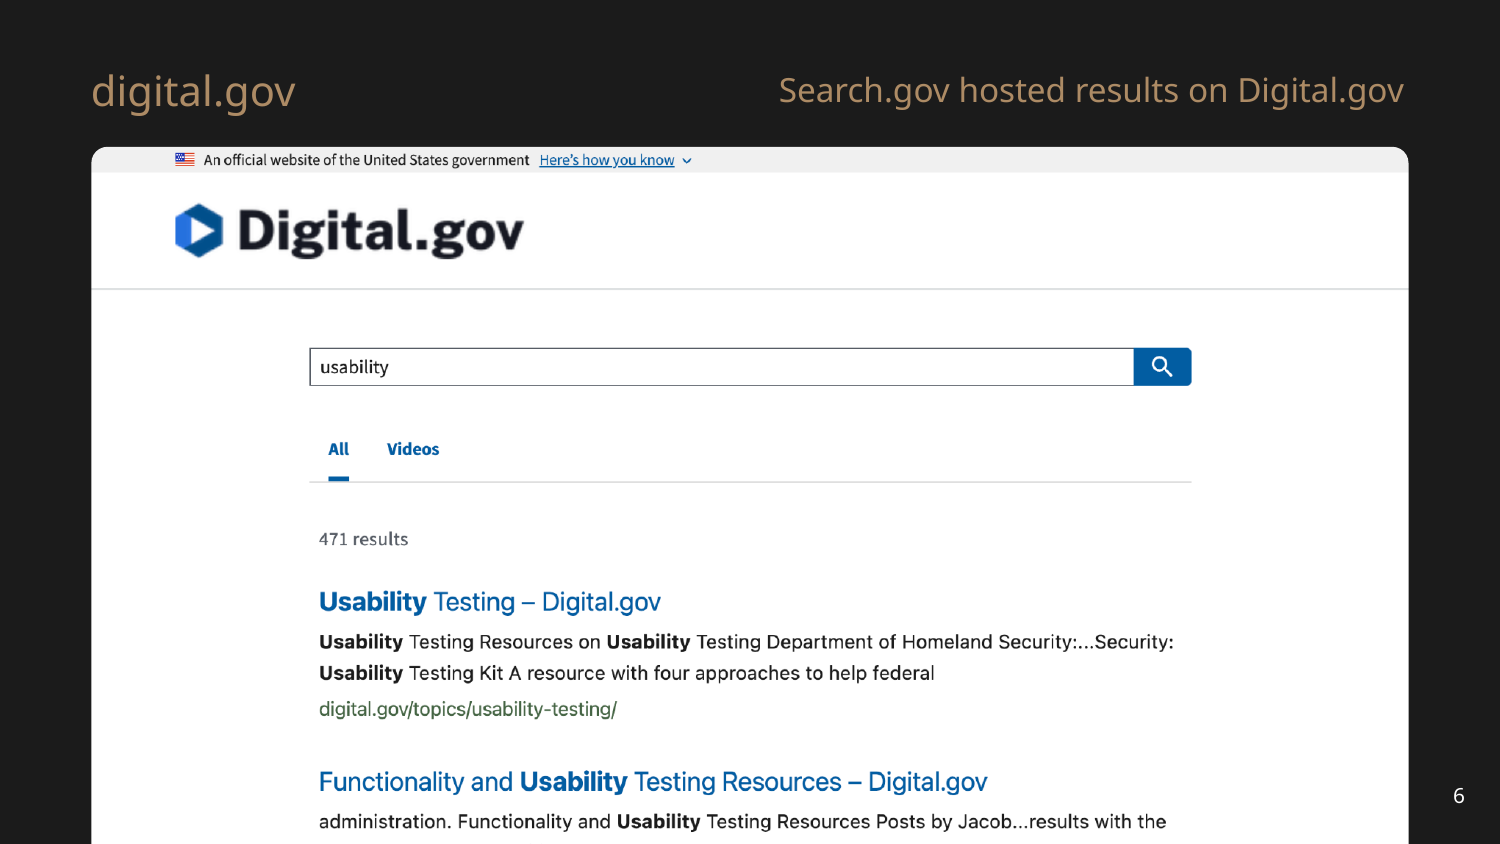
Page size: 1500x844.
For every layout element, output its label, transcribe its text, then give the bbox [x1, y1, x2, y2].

subtitle digital.gov [75, 42, 682, 137]
title Search.gov hosted results on Digital.gov [682, 42, 1421, 136]
slide_number 6 [1414, 764, 1480, 830]
picture [91, 146, 1409, 844]
